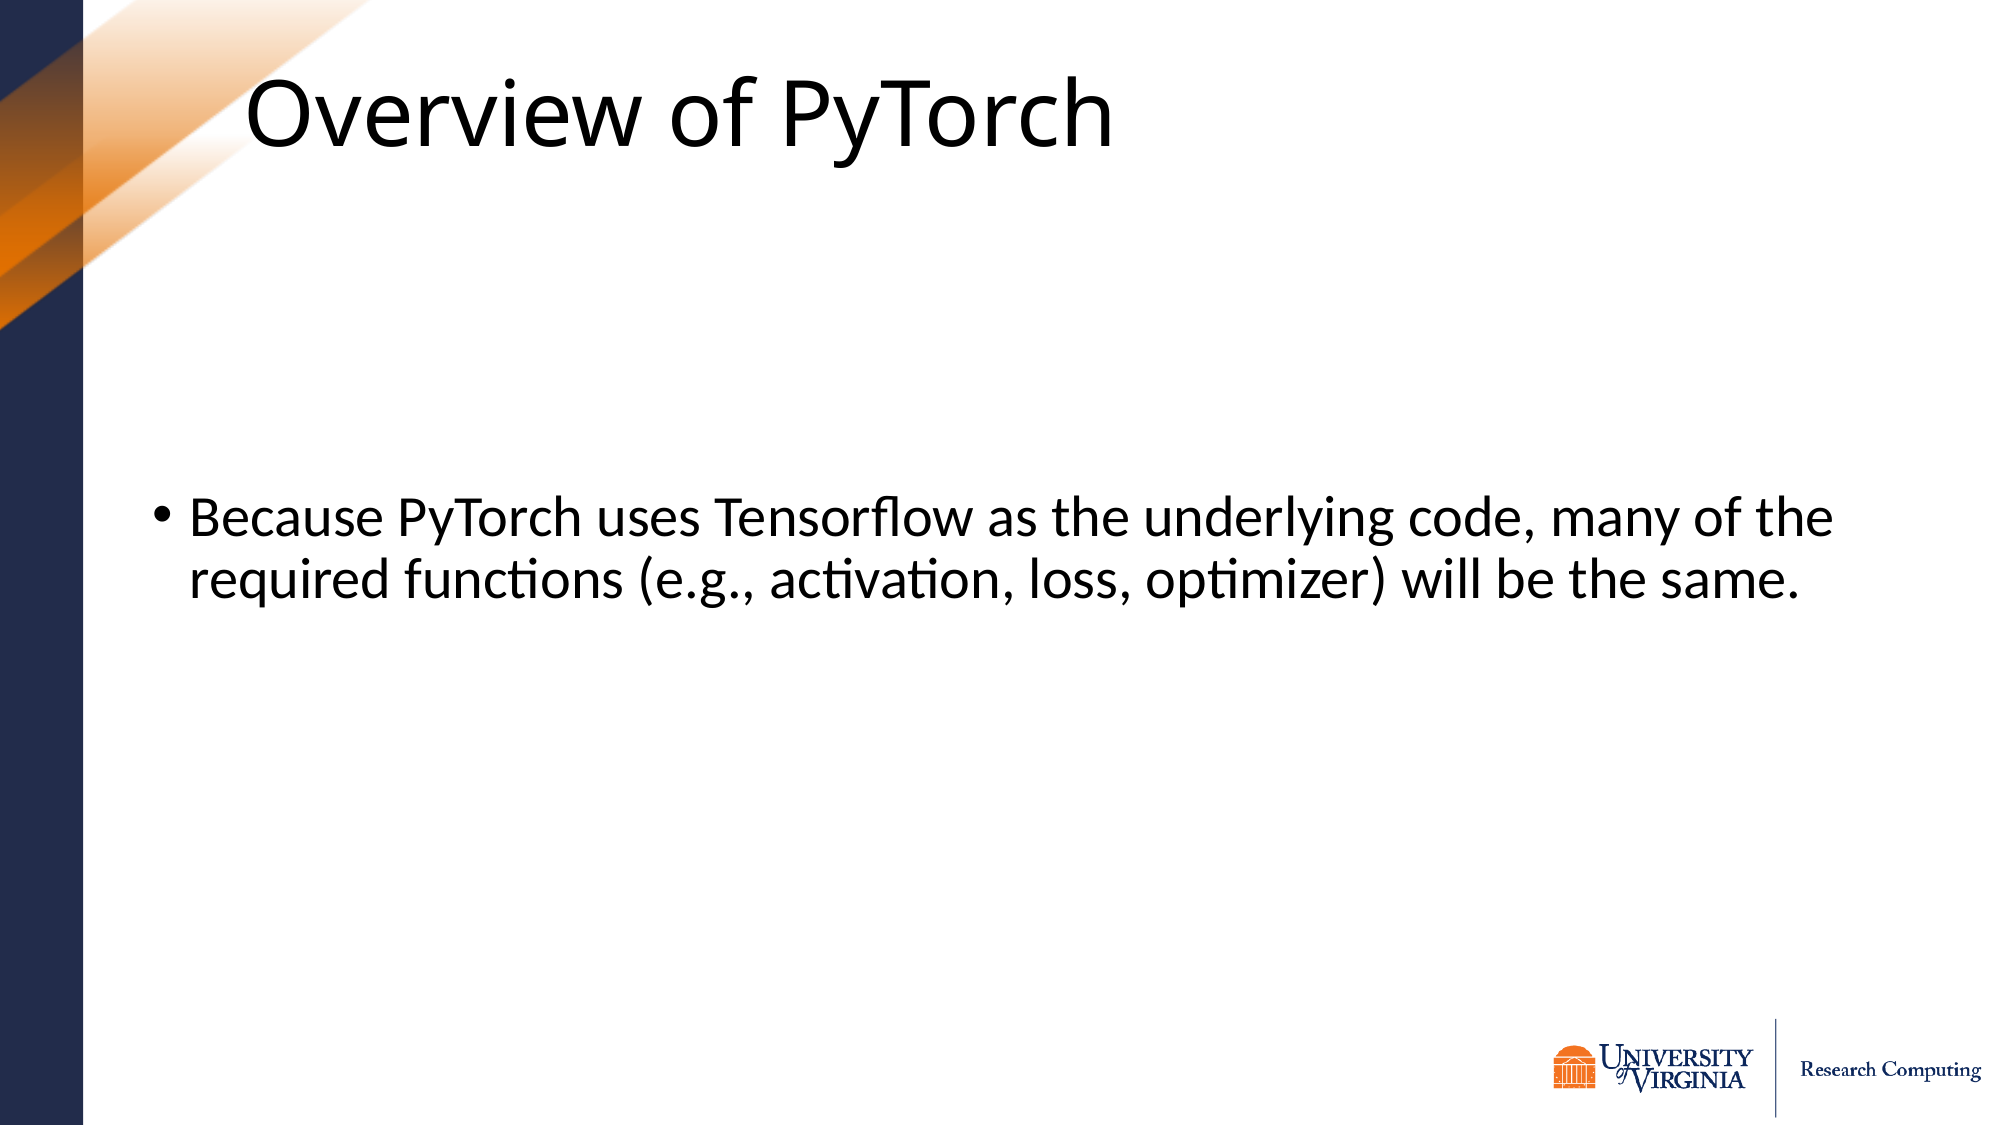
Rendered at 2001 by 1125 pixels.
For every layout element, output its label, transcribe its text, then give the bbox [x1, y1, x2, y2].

picture [0, 0, 378, 338]
picture [1543, 1010, 1995, 1124]
list Because PyTorch uses Tensorflow as the underlying code, many of the required functions (e.g., activation, loss, optimizer) will be the same. [137, 303, 1863, 1050]
title Overview of PyTorch [229, 59, 1805, 278]
